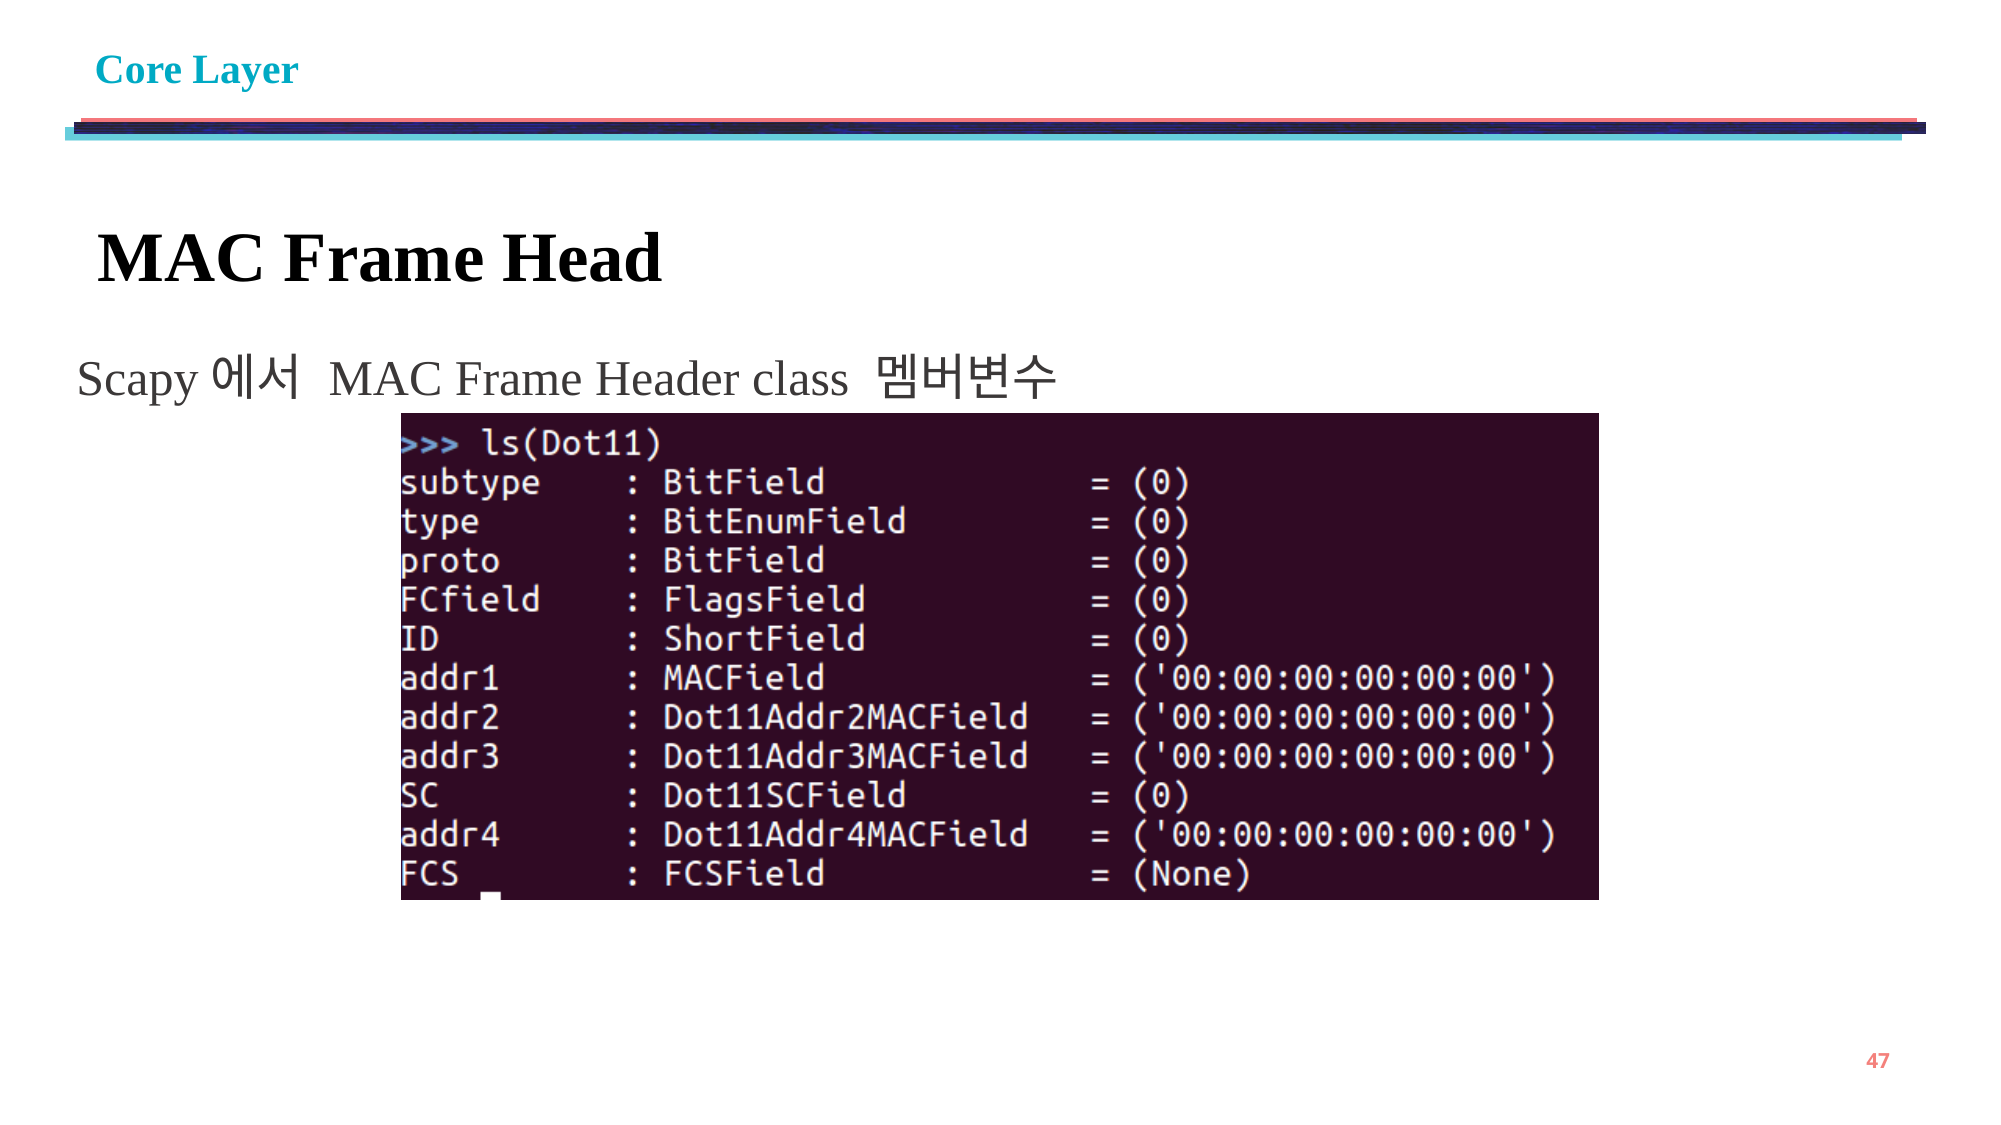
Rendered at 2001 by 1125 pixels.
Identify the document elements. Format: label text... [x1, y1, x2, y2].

picture [401, 413, 1599, 900]
text_box MAC Frame Head [82, 203, 679, 304]
title Core Layer [79, 27, 1957, 113]
list Scapy에서 MAC Frame Header class 멤버변수 [61, 189, 1939, 965]
